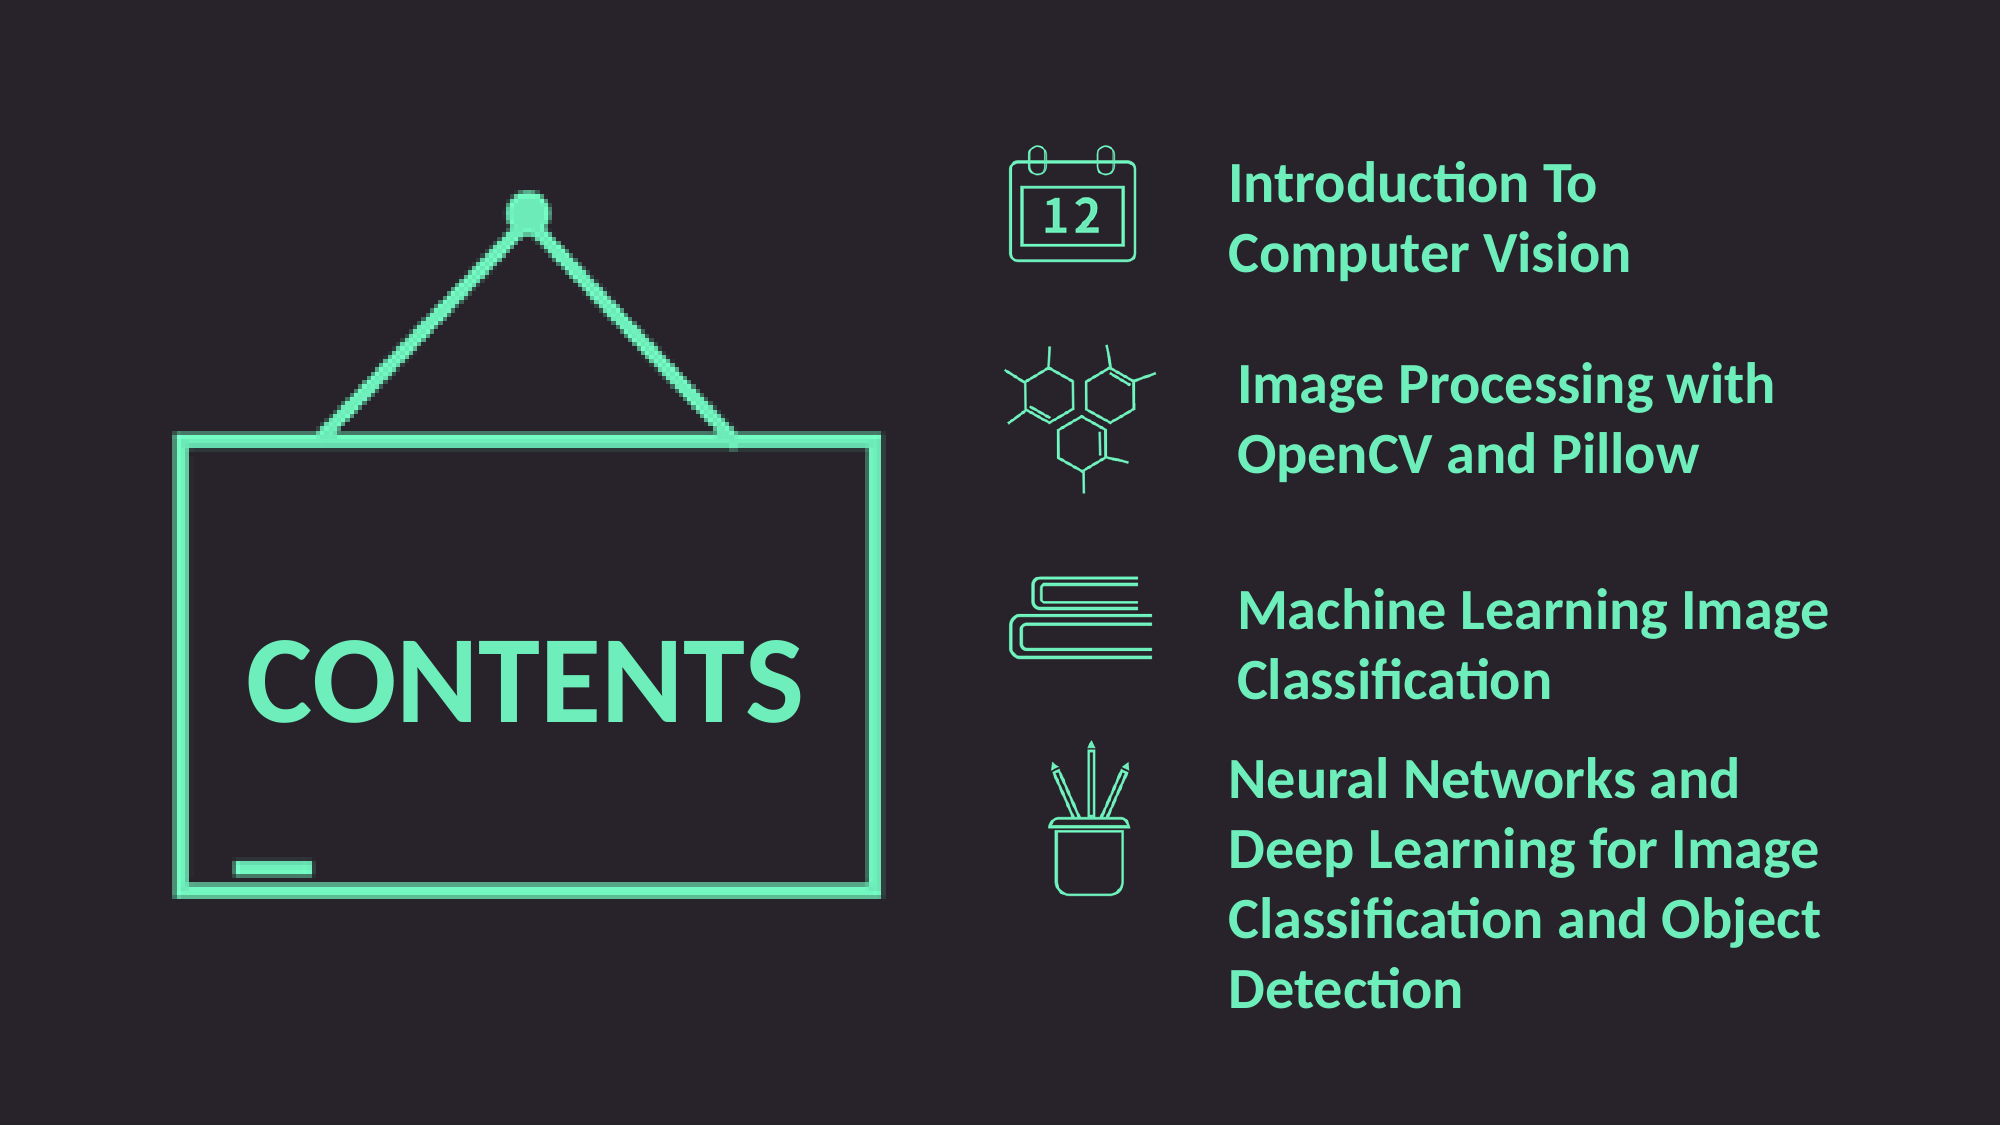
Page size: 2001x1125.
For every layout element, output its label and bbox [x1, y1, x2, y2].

picture [105, 156, 957, 958]
text_box [991, 136, 1977, 1031]
